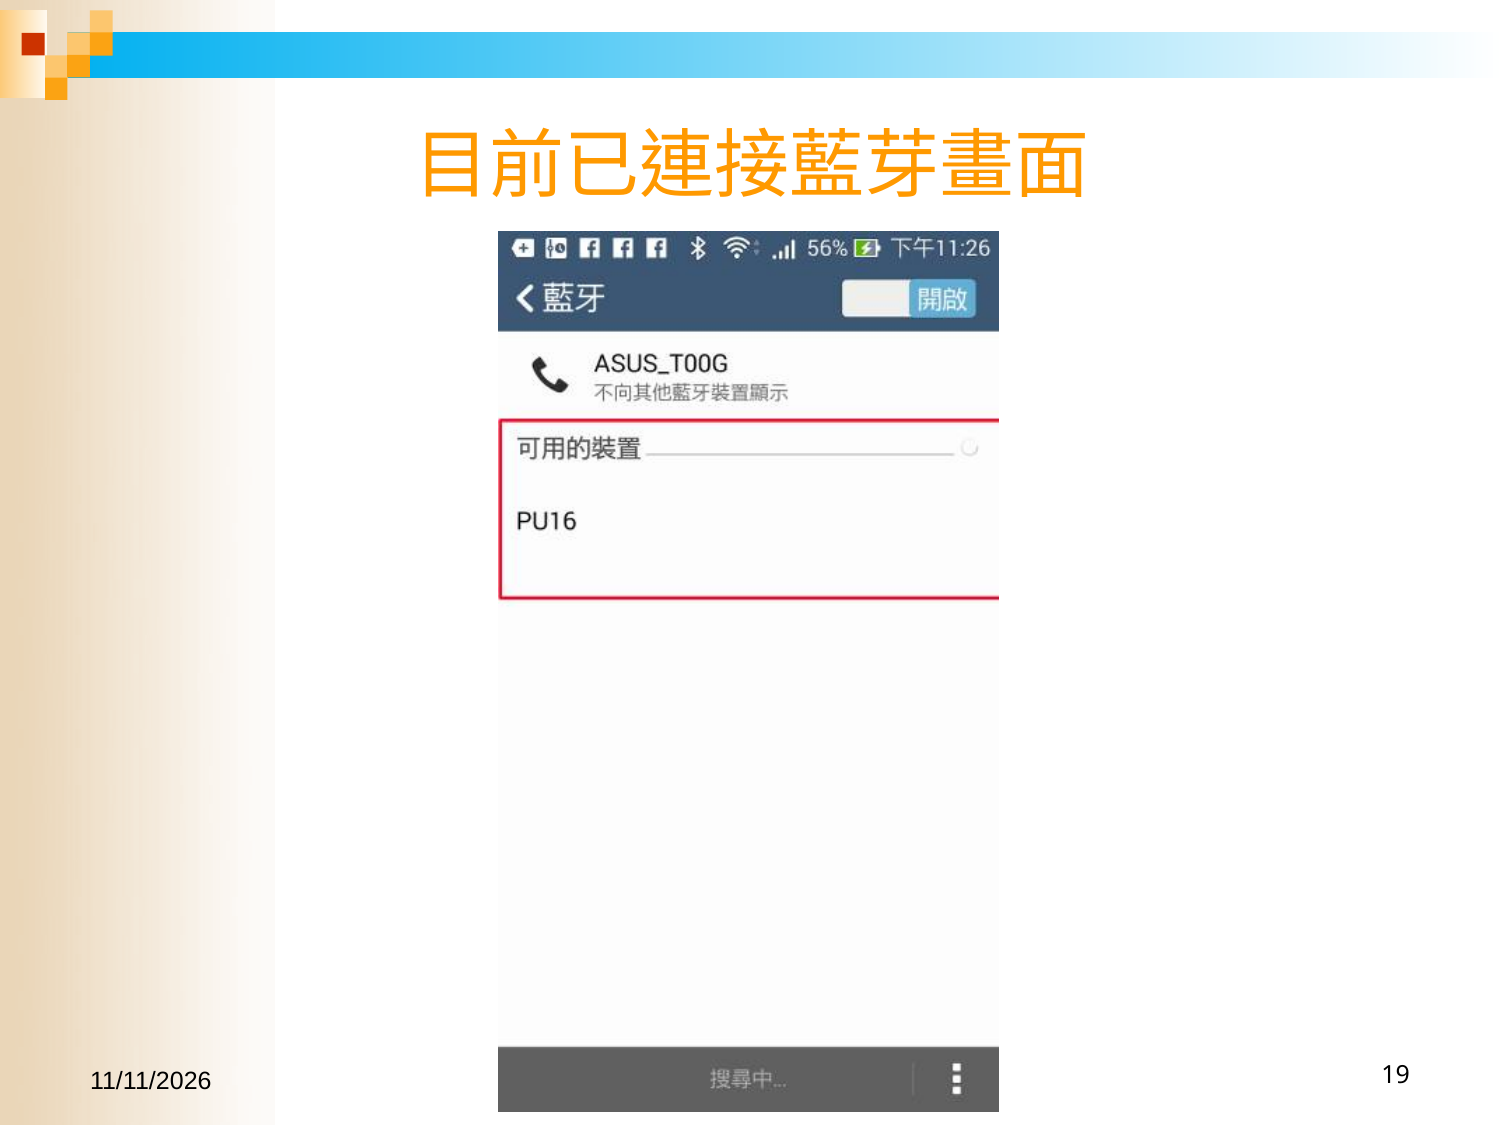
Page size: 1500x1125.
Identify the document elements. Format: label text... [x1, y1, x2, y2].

slide_number 19 [1074, 1025, 1425, 1100]
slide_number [75, 1024, 425, 1103]
title 目前已連接藍芽畫面 [76, 92, 1427, 231]
picture [498, 231, 999, 1112]
